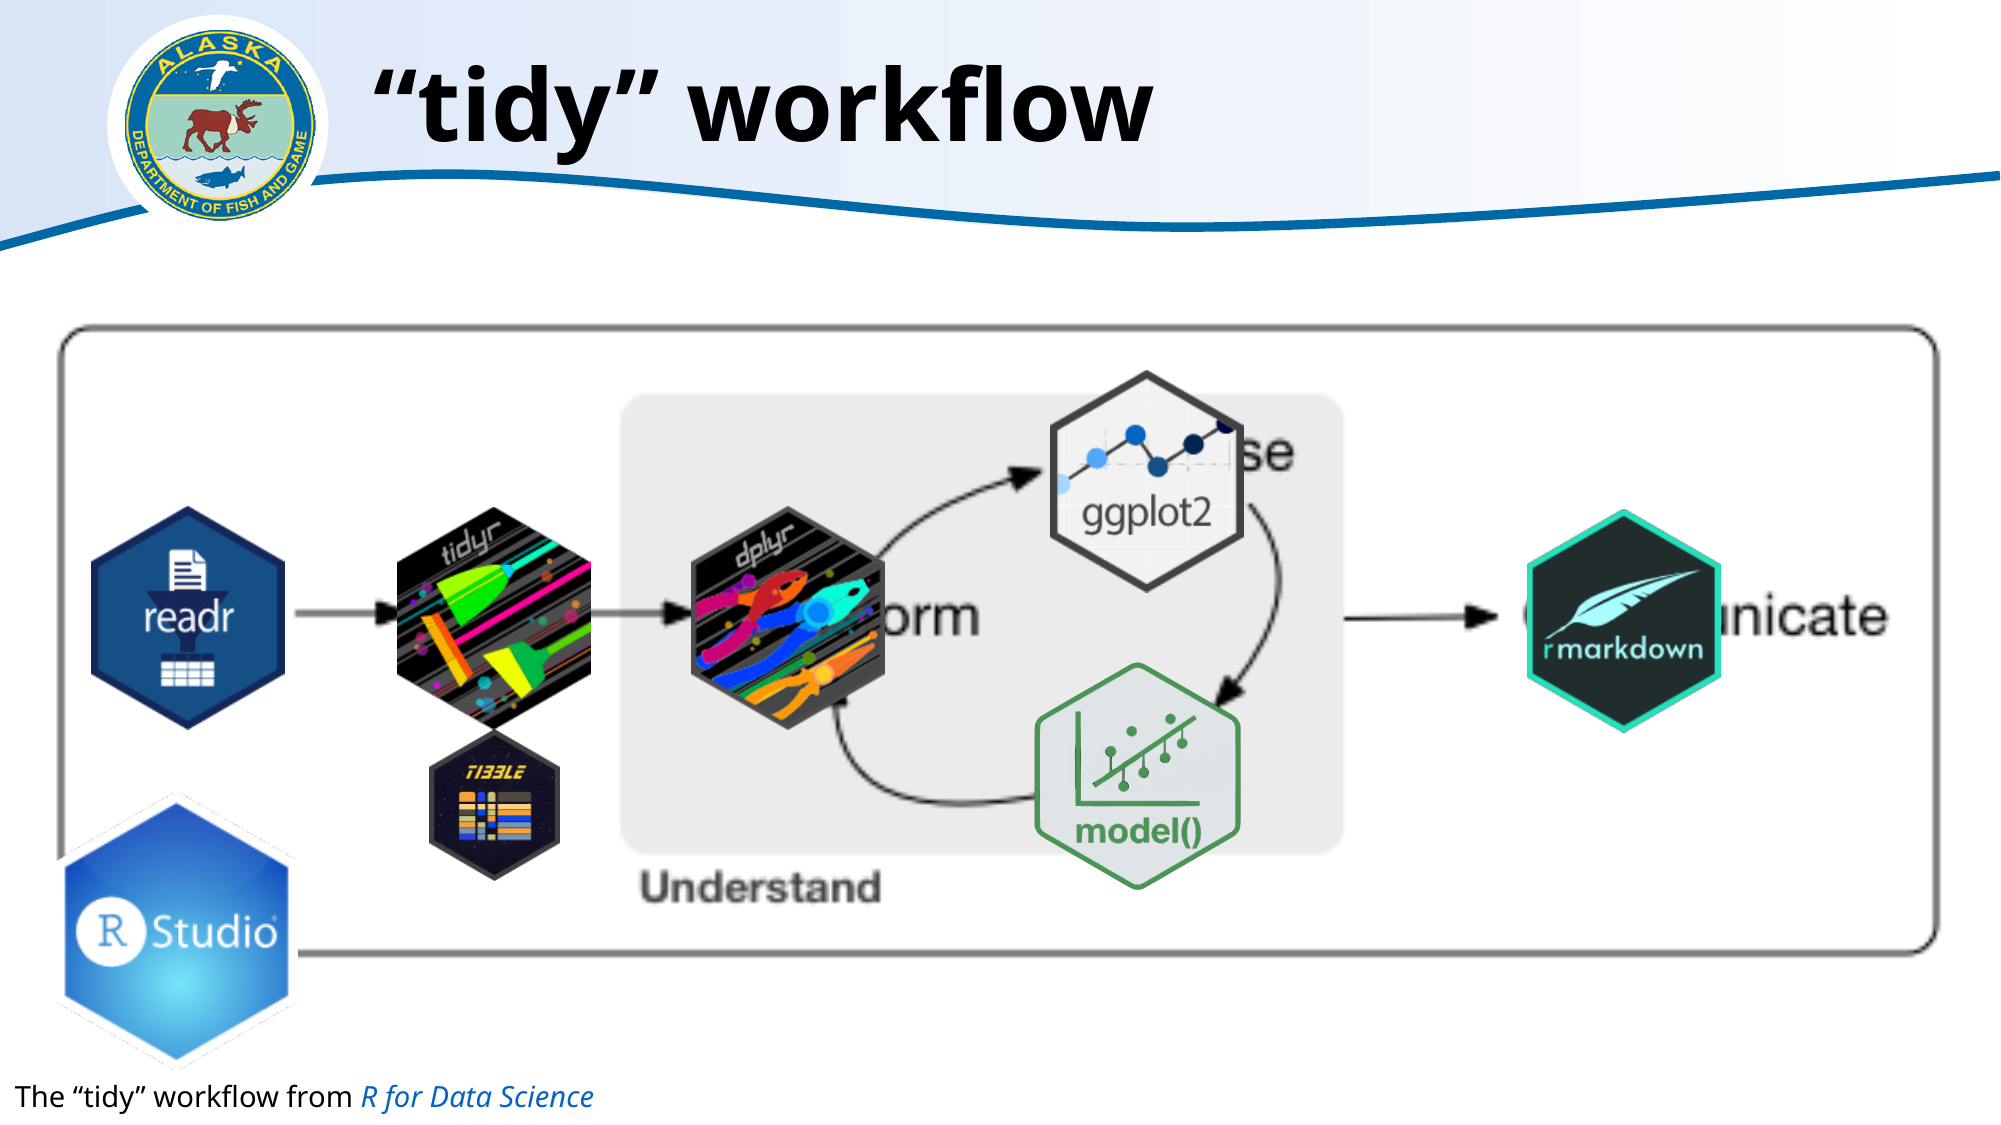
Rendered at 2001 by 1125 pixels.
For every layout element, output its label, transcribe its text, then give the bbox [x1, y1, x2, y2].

picture [55, 322, 1945, 1071]
title “tidy” workflow [358, 0, 2000, 218]
text_box The “tidy” workflow from R for Data Science [0, 1070, 1299, 1125]
picture [35, 17, 404, 231]
